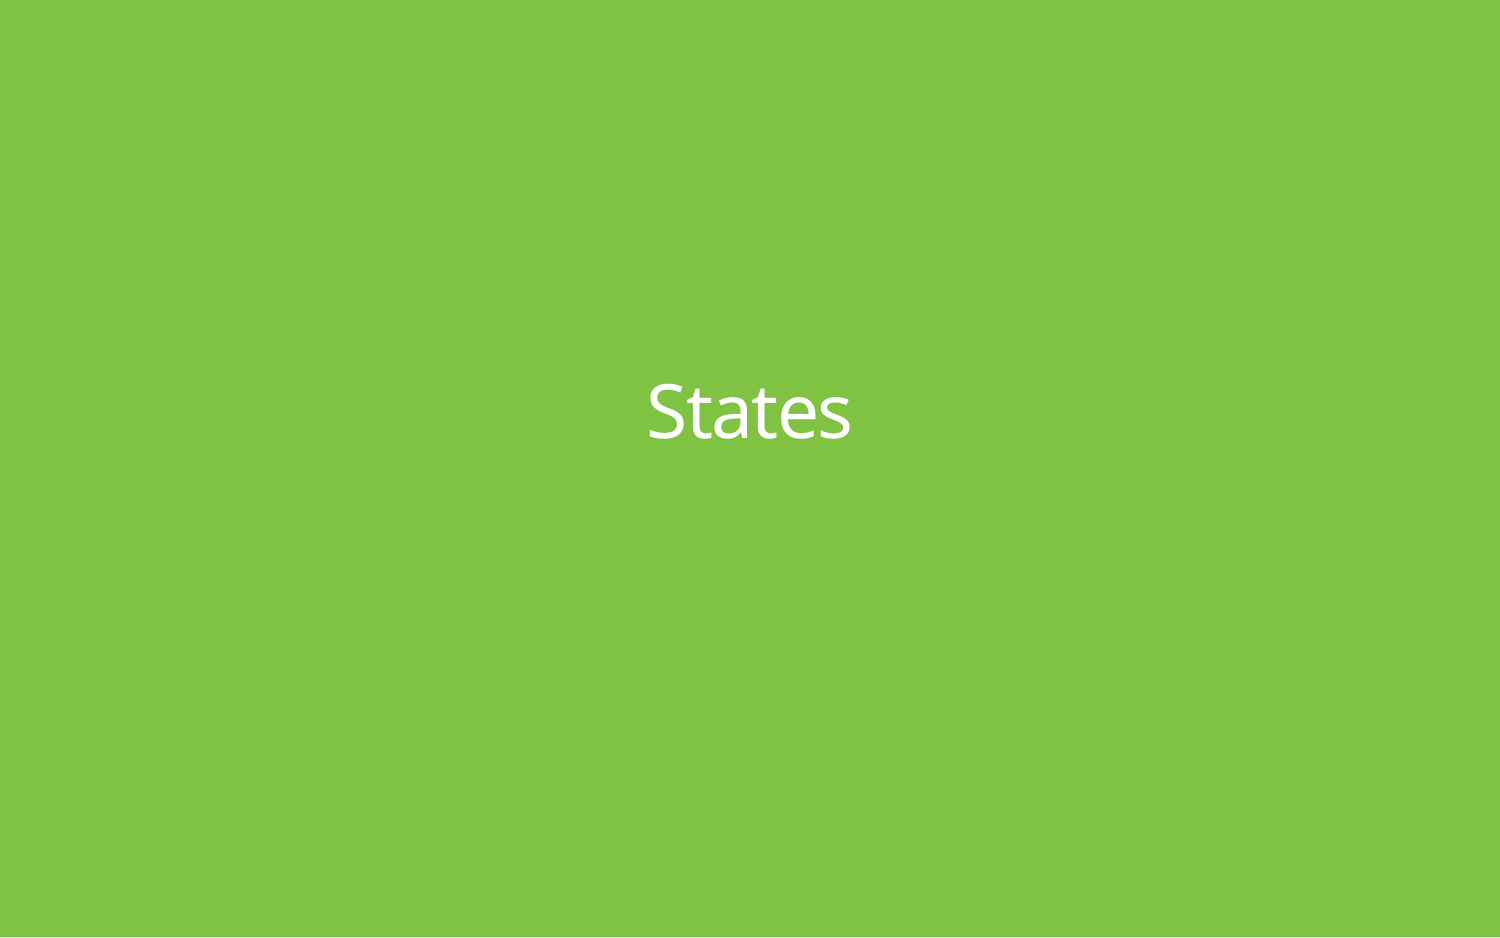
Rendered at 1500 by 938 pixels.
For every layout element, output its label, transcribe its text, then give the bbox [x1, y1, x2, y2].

title States [39, 361, 1461, 547]
